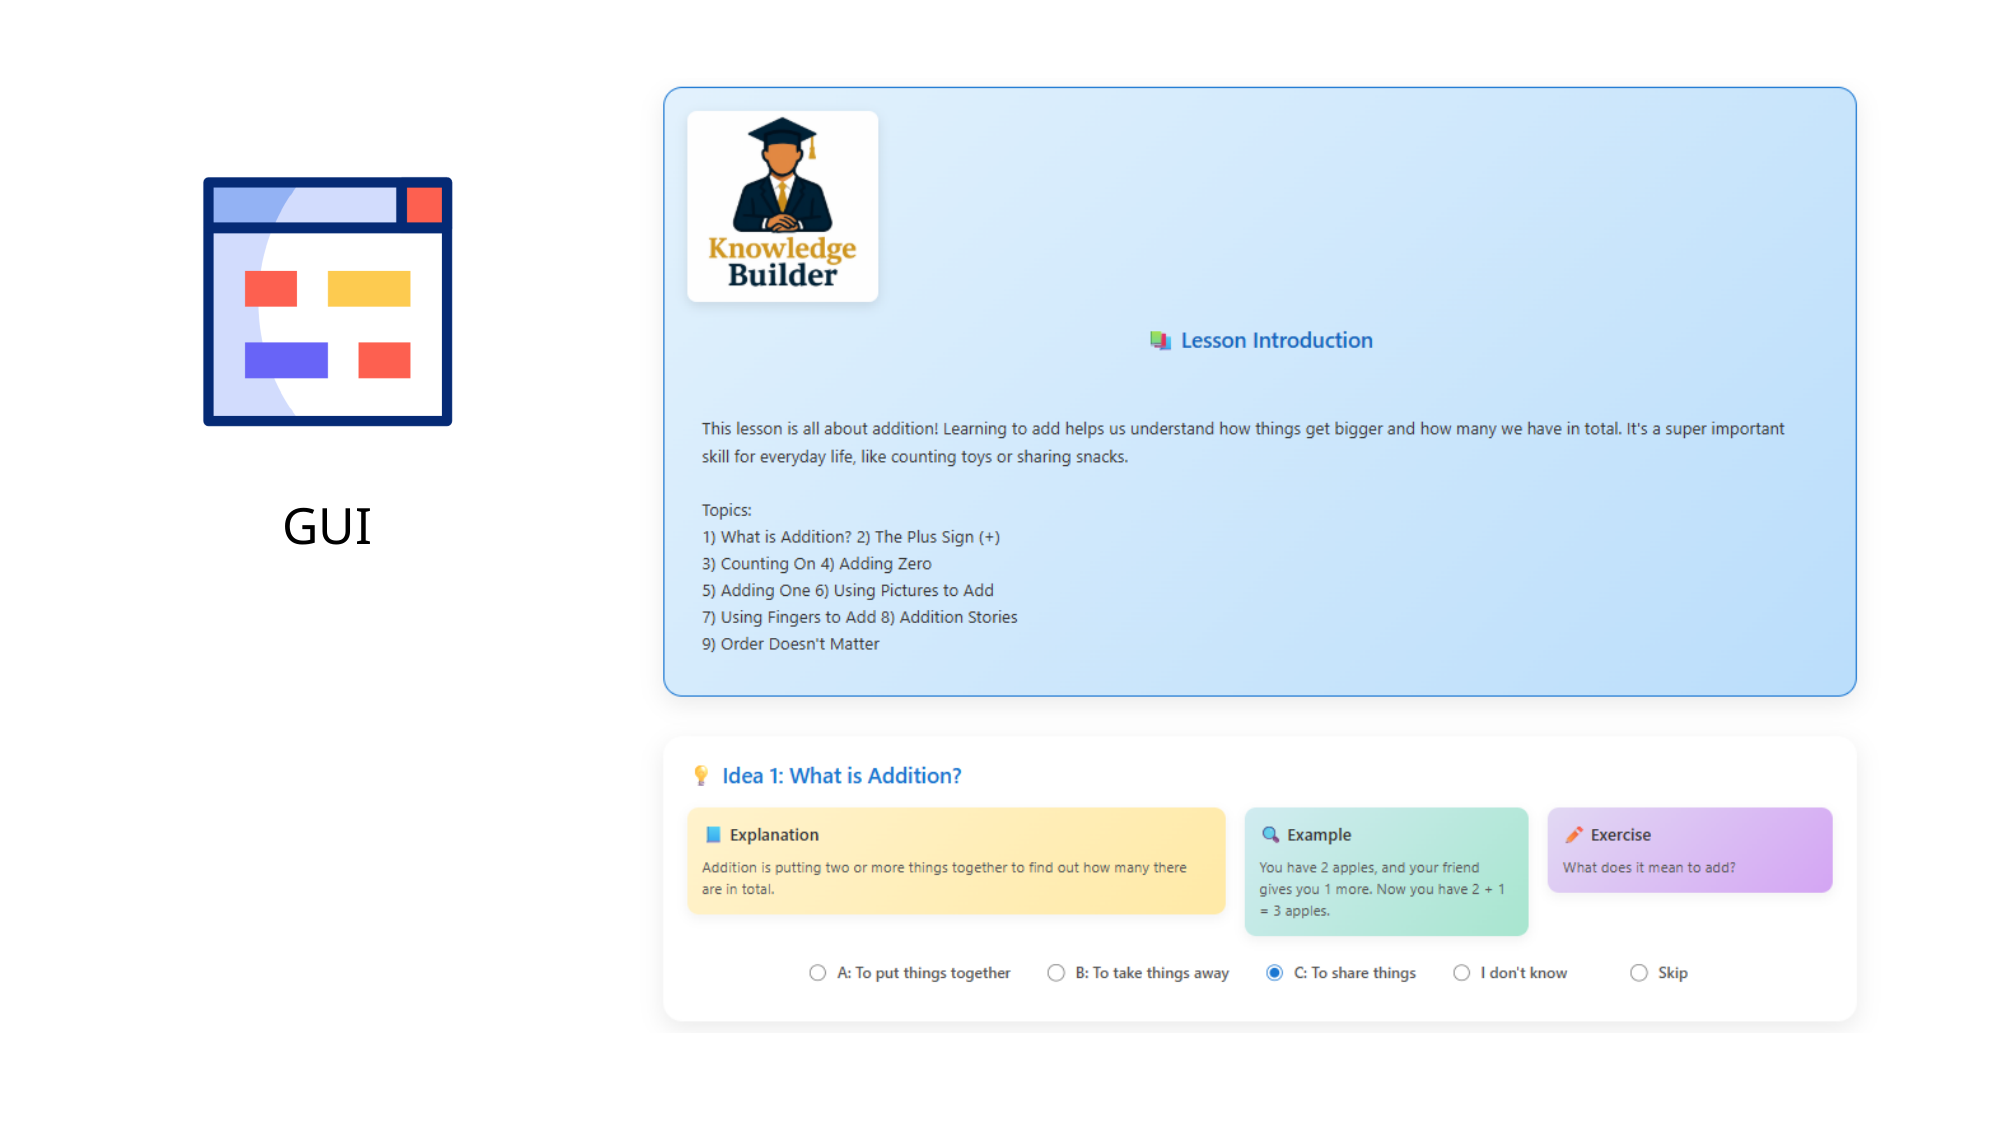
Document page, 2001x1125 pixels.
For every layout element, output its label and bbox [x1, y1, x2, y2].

text_box [162, 137, 492, 564]
picture [530, 77, 2000, 1033]
